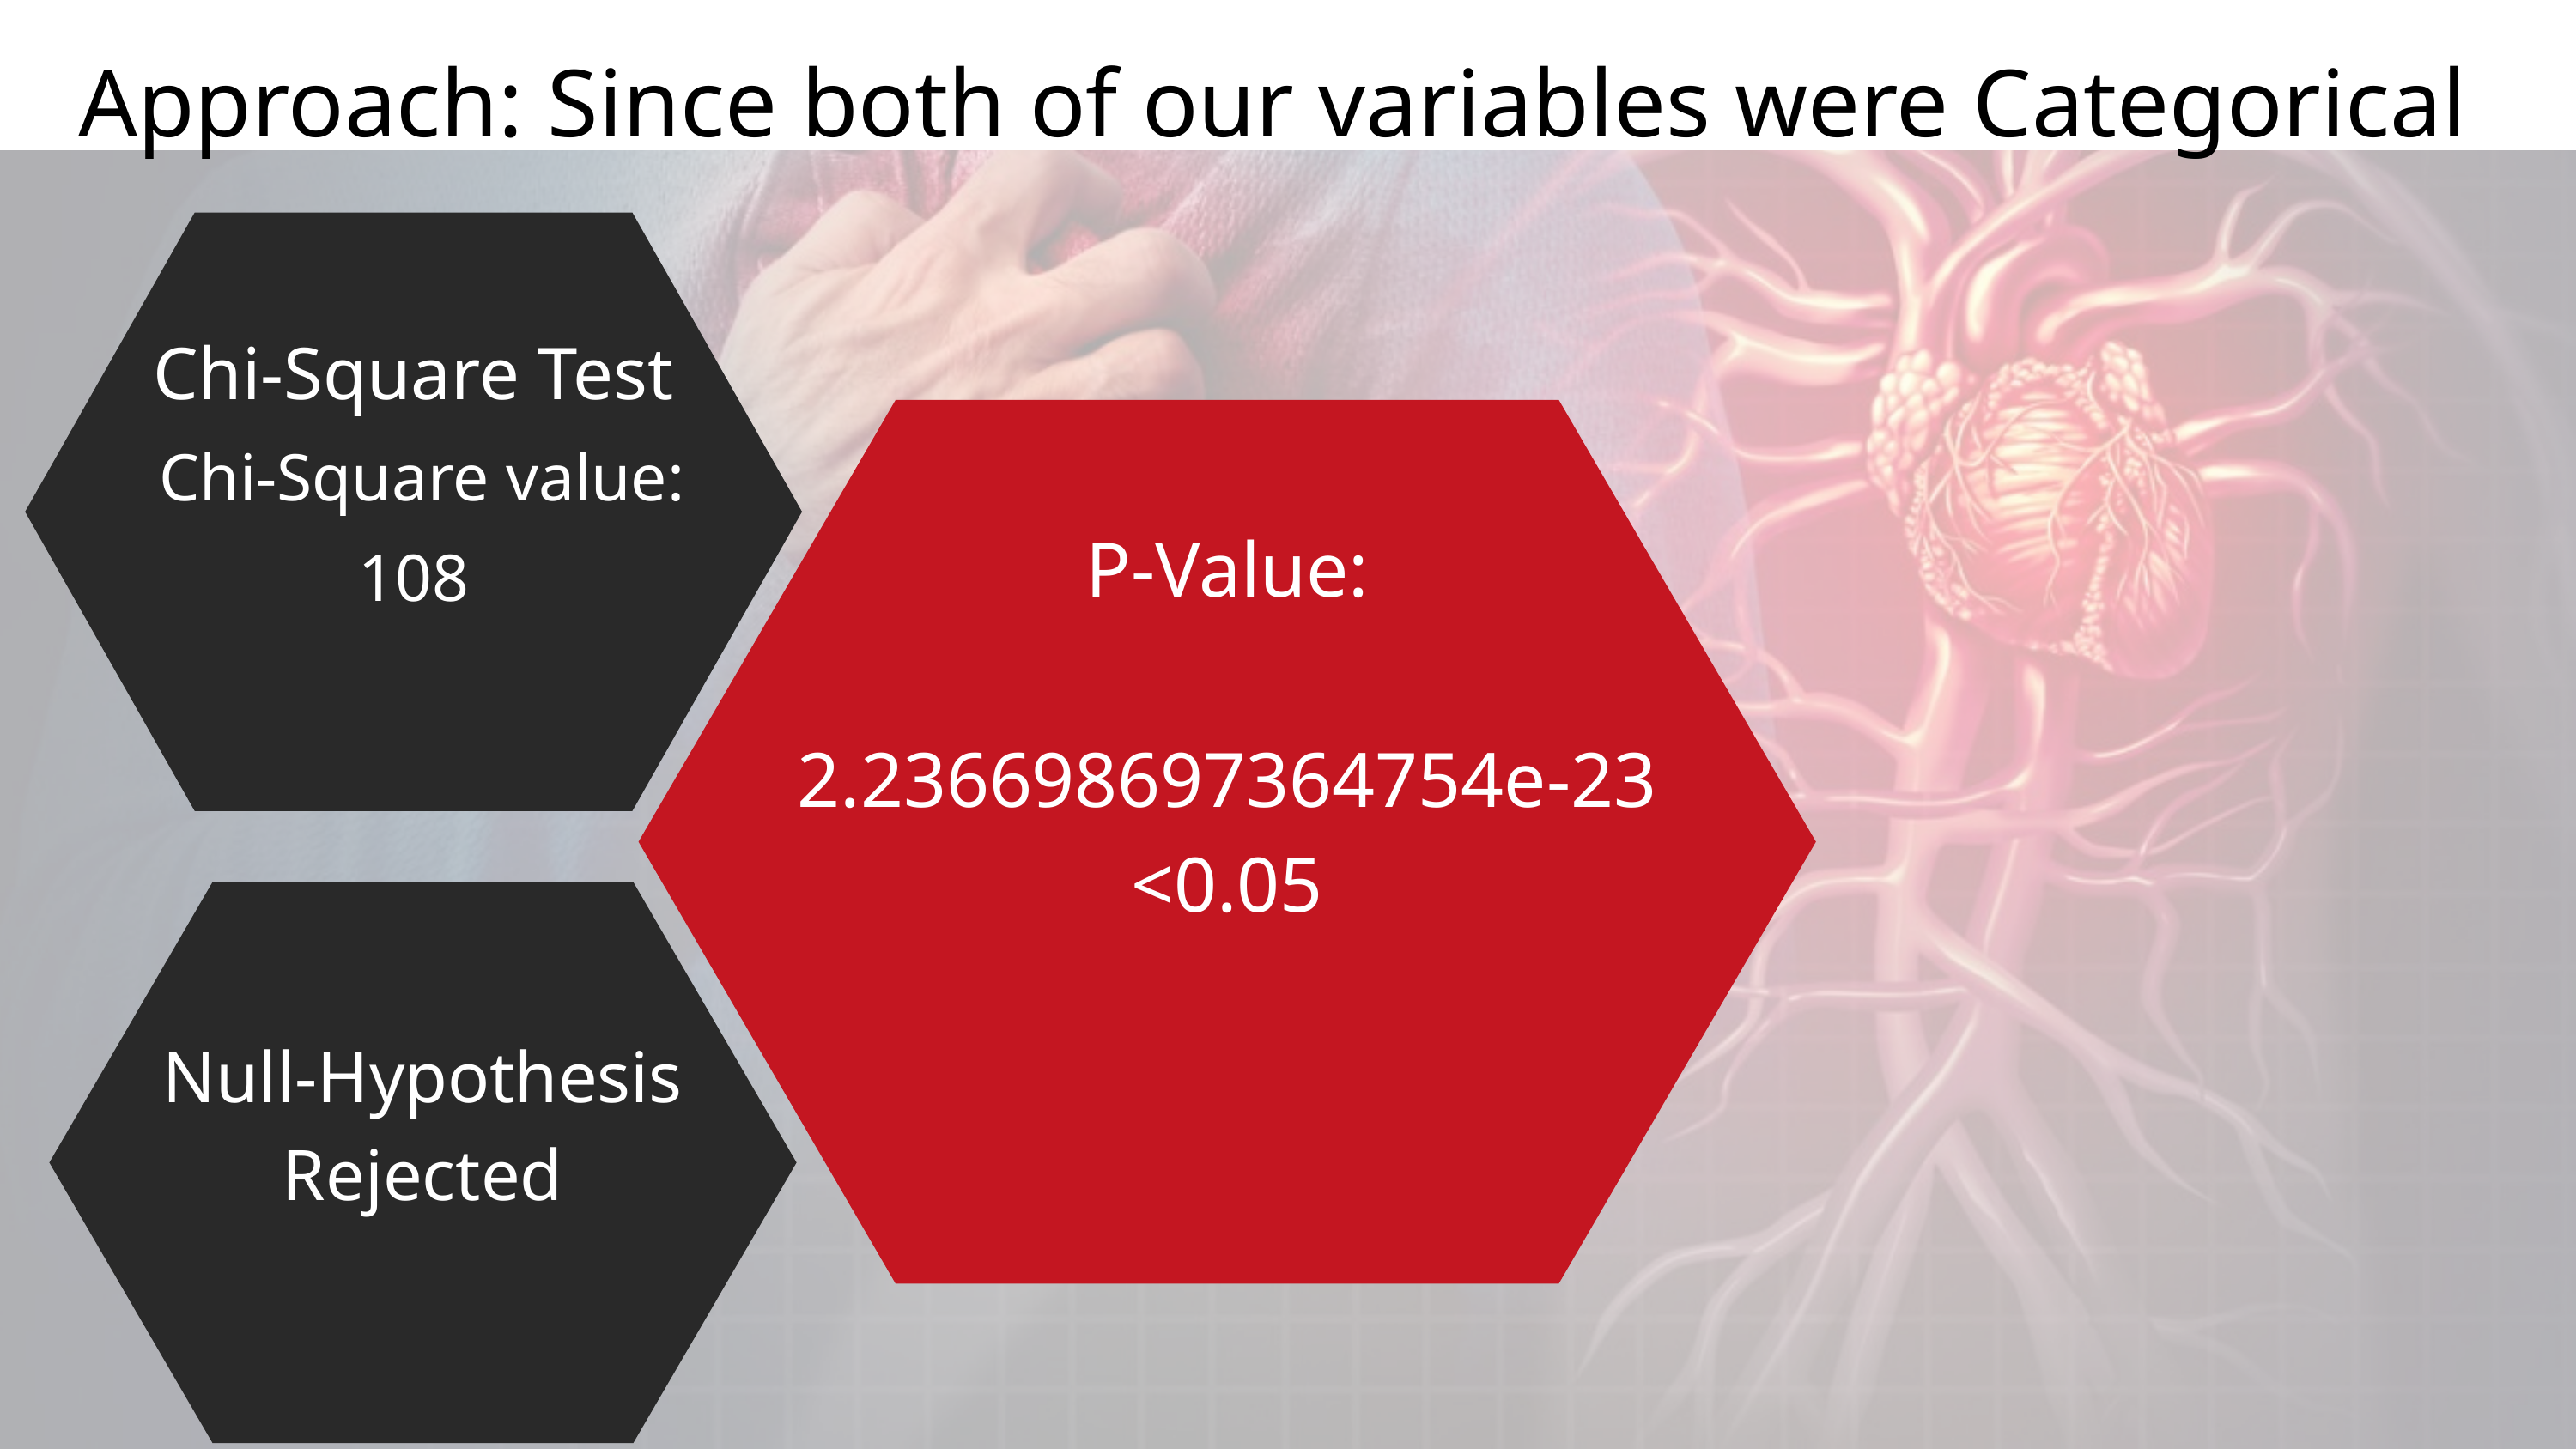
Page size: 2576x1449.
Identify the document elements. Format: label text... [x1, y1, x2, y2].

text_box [49, 882, 797, 1444]
text_box Approach: Since both of our variables were Categorical [25, 25, 2522, 156]
text_box [0, 150, 2576, 1449]
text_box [24, 212, 803, 812]
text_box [638, 399, 1817, 1284]
